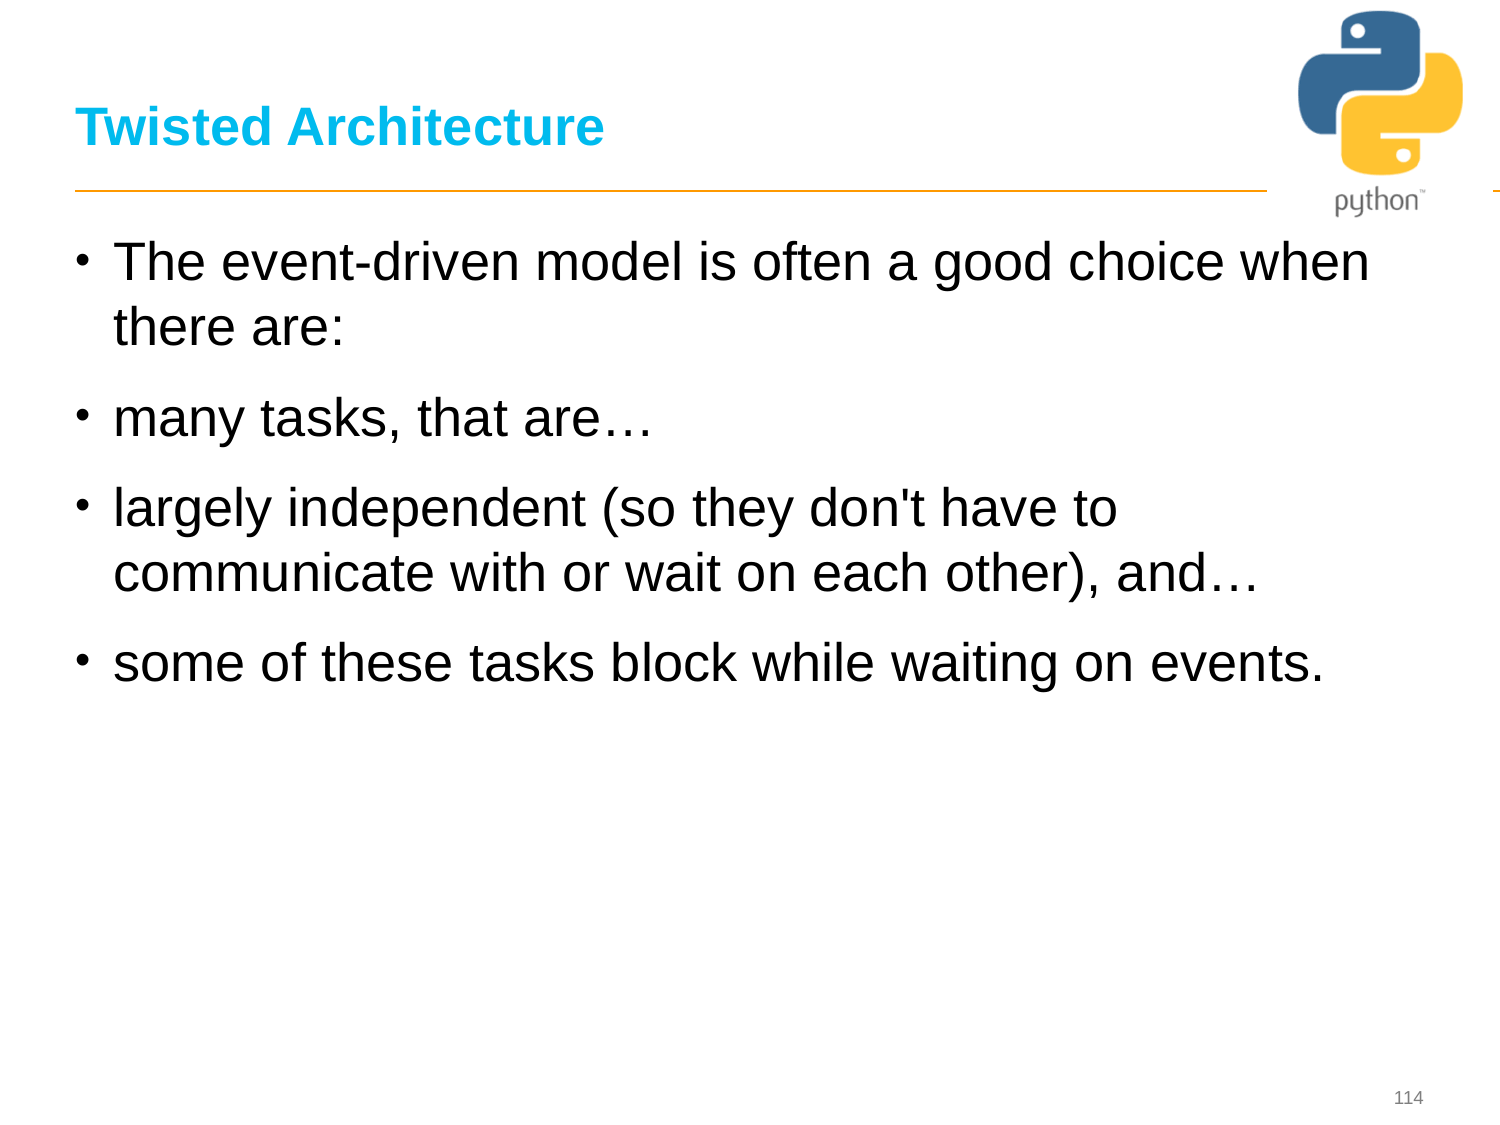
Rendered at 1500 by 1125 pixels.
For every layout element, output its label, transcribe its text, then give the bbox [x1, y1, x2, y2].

title Twisted Architecture [75, 27, 1422, 157]
picture [1267, 5, 1493, 222]
list The event-driven model is often a good choice when there are: many tasks, that are… largely independent (so they don't have to communicate with or wait on each other), and… some of these tasks block while waiting on events. [75, 226, 1425, 1018]
